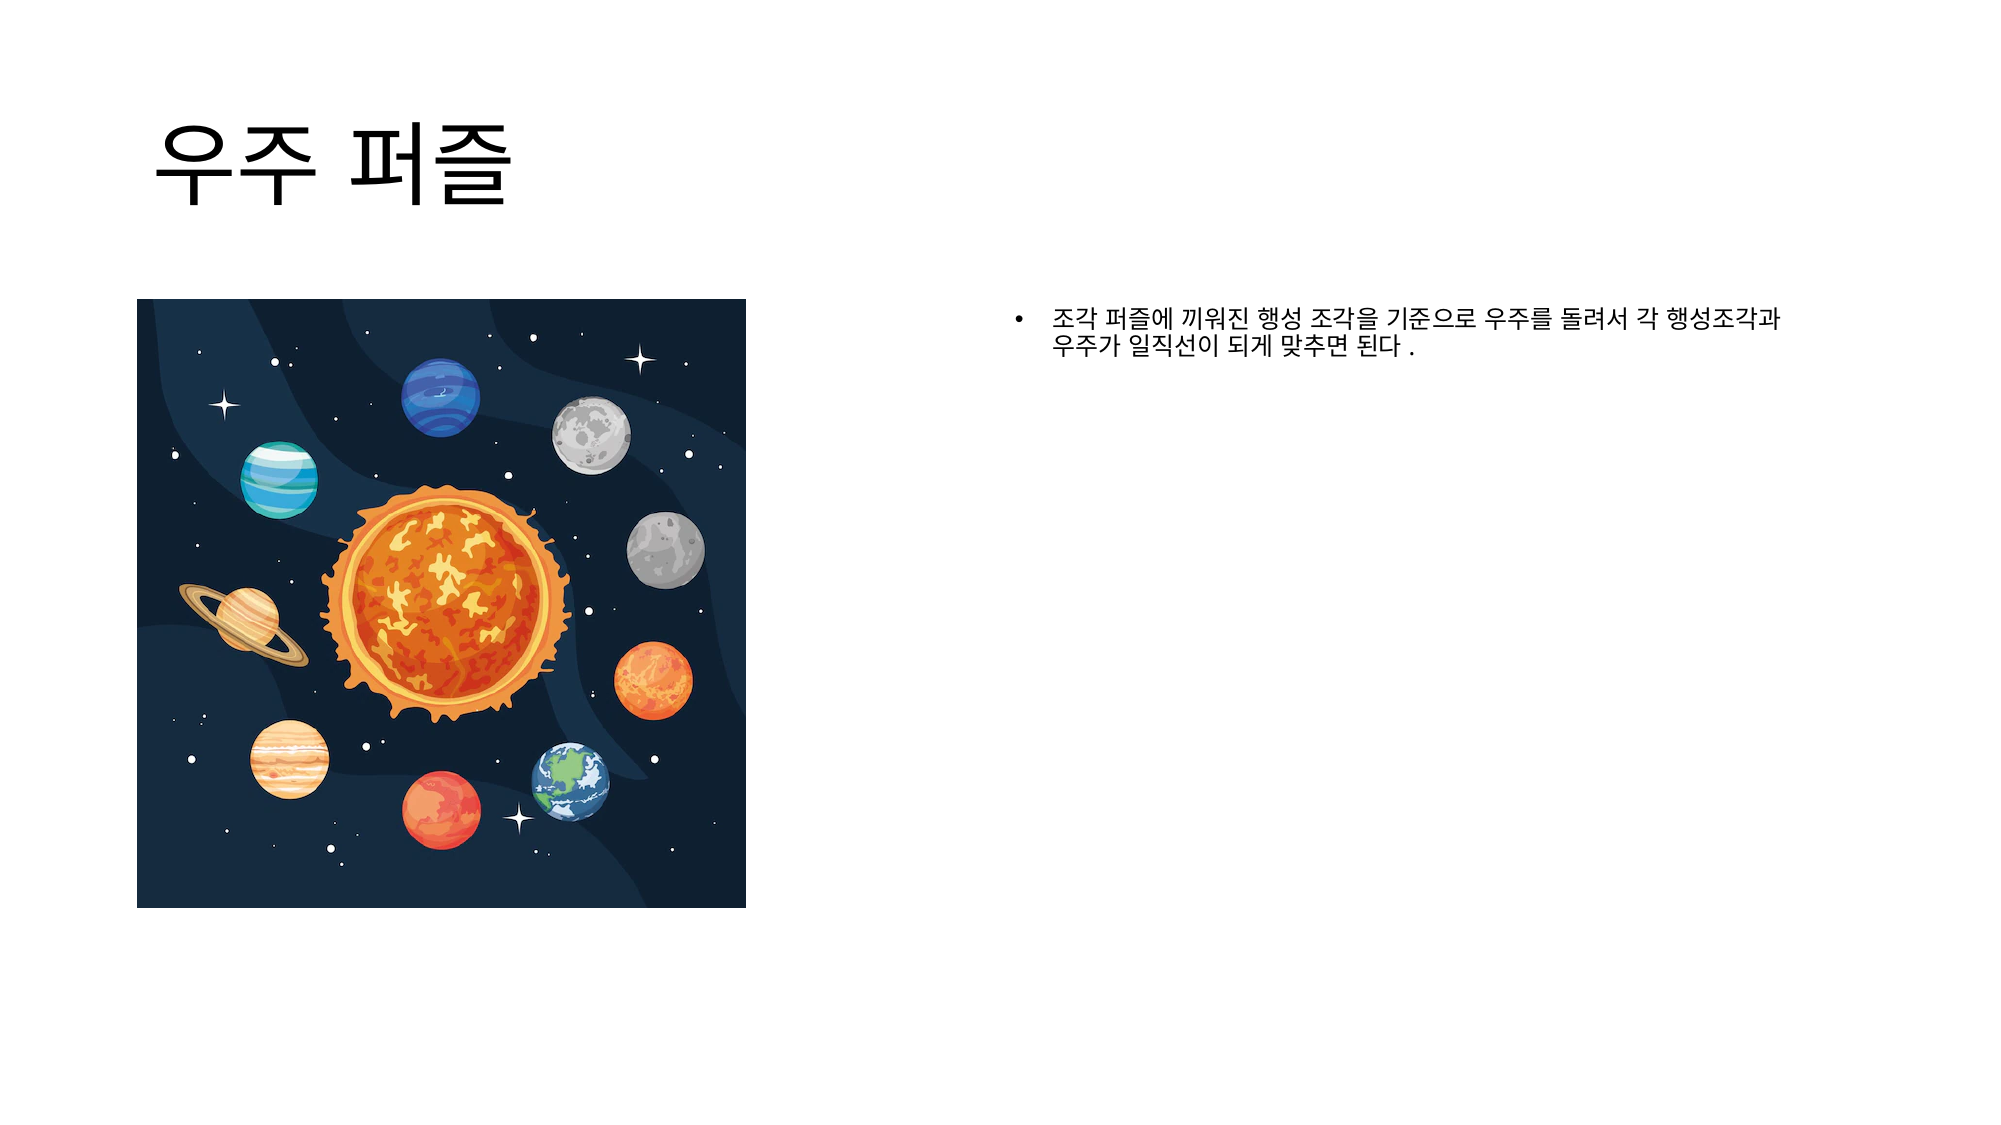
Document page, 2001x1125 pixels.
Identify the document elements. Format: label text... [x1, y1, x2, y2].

title 우주 퍼즐 [137, 59, 1863, 278]
picture [137, 299, 746, 908]
list 조각 퍼즐에 끼워진 행성 조각을 기준으로 우주를 돌려서 각 행성조각과 우주가 일직선이 되게 맞추면 된다. [999, 299, 1863, 1014]
